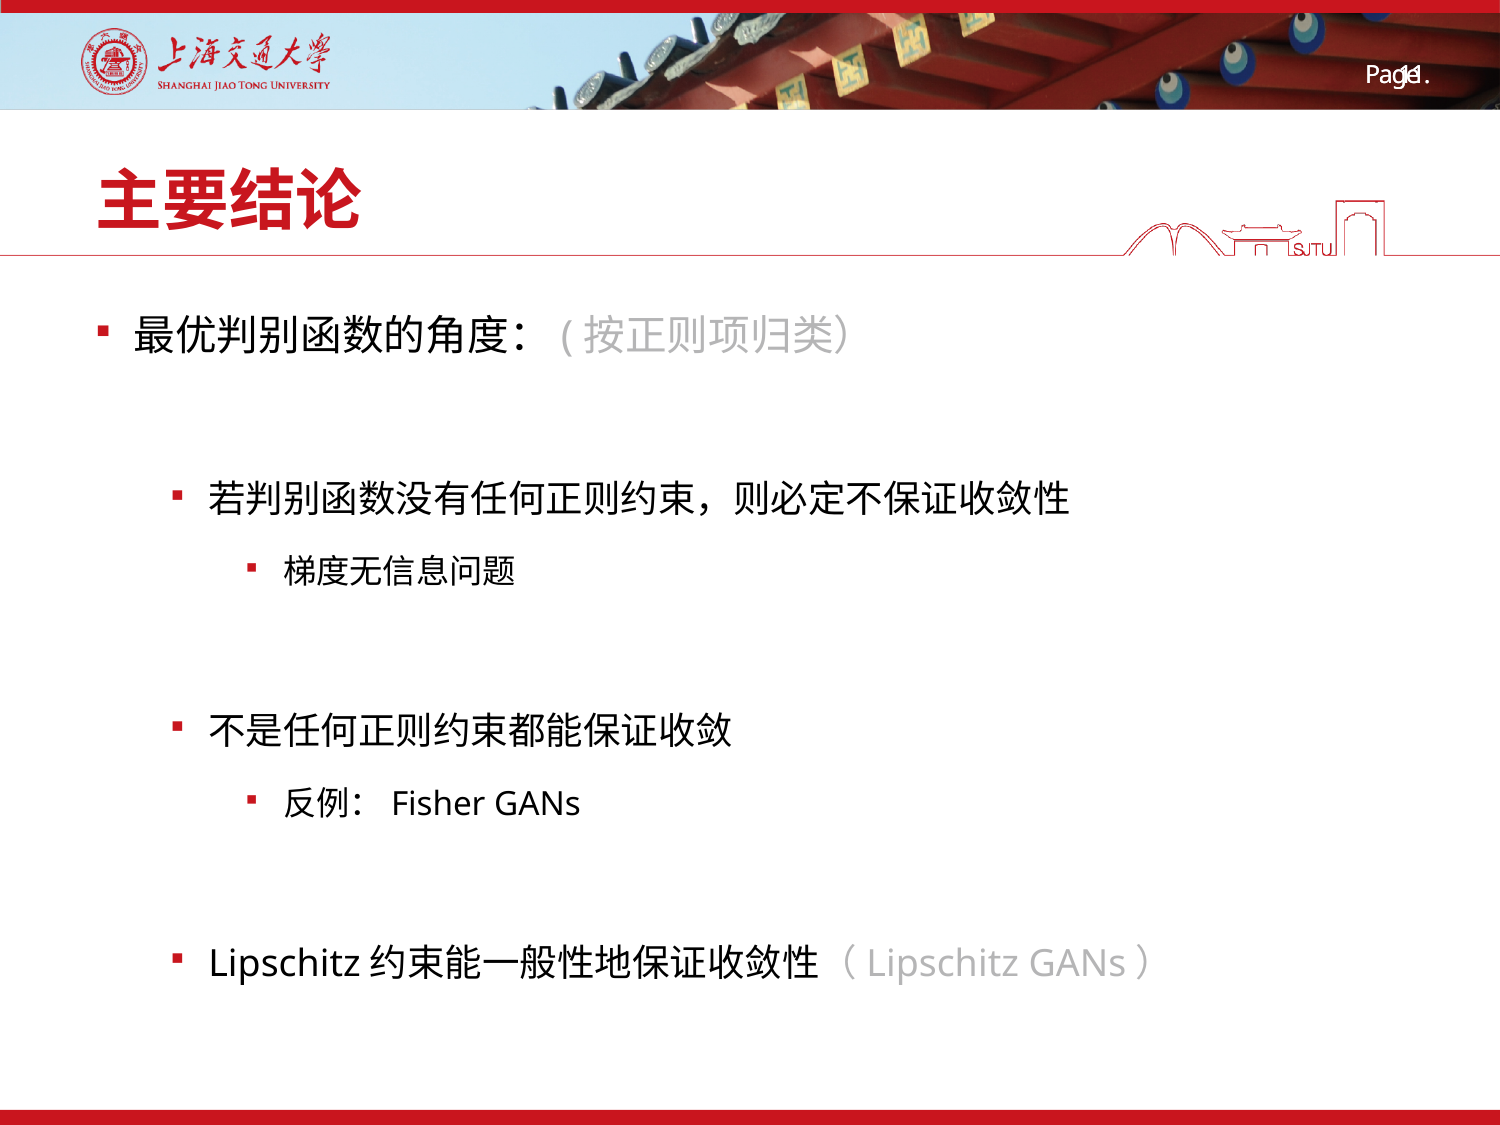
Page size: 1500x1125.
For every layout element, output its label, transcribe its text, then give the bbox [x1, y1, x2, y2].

picture [0, 200, 1500, 256]
picture [0, 0, 1500, 110]
list 最优判别函数的角度：(按正则项归类） 若判别函数没有任何正则约束，则必定不保证收敛性 梯度无信息问题 不是任何正则约束都能保证收敛 反例：Fisher GANs Lipschitz约束能一般性地保证收敛性（Lipschitz GANs） [81, 276, 1455, 1084]
title 主要结论 [81, 160, 1455, 255]
